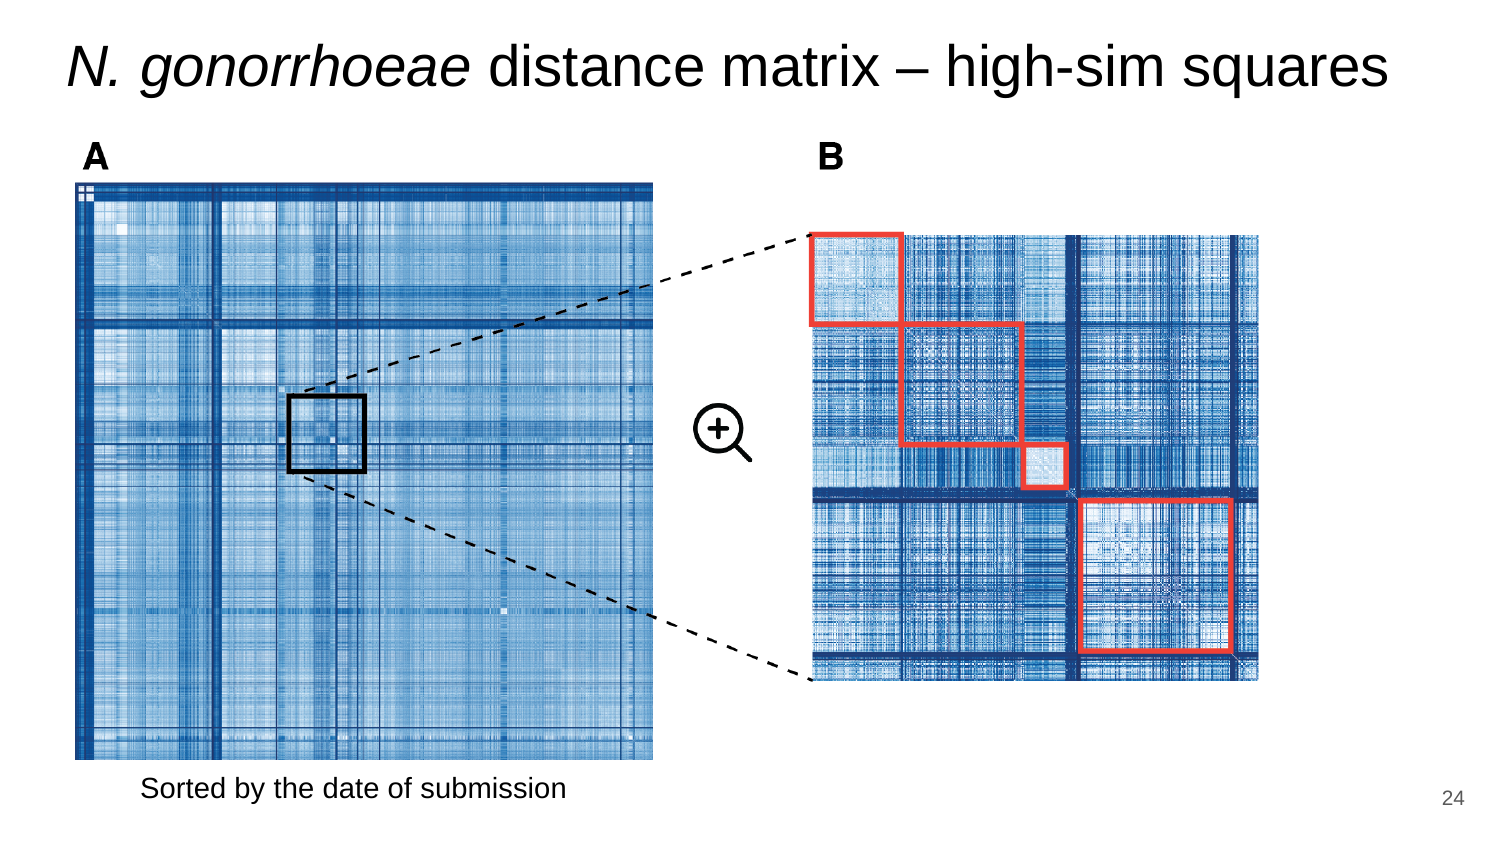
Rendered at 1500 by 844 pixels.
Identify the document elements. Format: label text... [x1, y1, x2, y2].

title N. gonorrhoeae distance matrix – high-sim squares [51, 12, 1449, 107]
text_box Sorted by the date of submission [125, 768, 583, 812]
slide_number 24 [1389, 764, 1480, 830]
picture [75, 135, 1259, 760]
